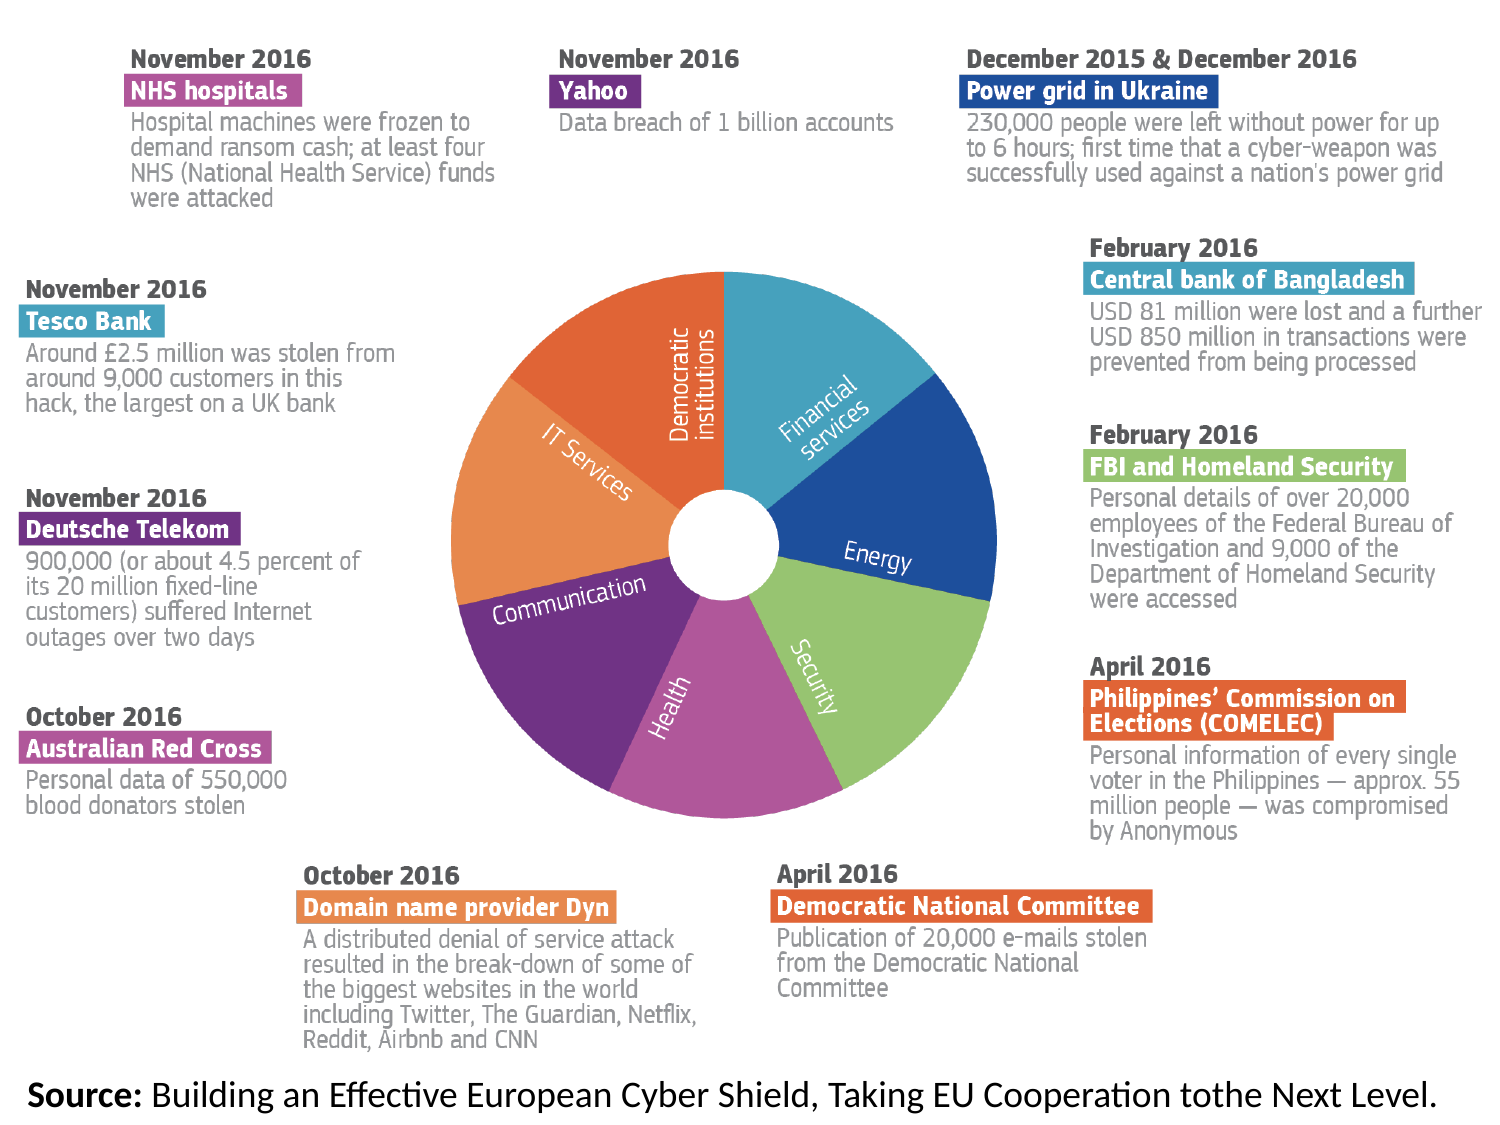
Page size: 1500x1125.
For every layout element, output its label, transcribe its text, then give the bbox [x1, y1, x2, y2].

text_box Source: Building an Effective European Cyber Shield, Taking EU Cooperation tothe Next Level. [12, 1069, 1500, 1123]
picture [12, 35, 1500, 1062]
